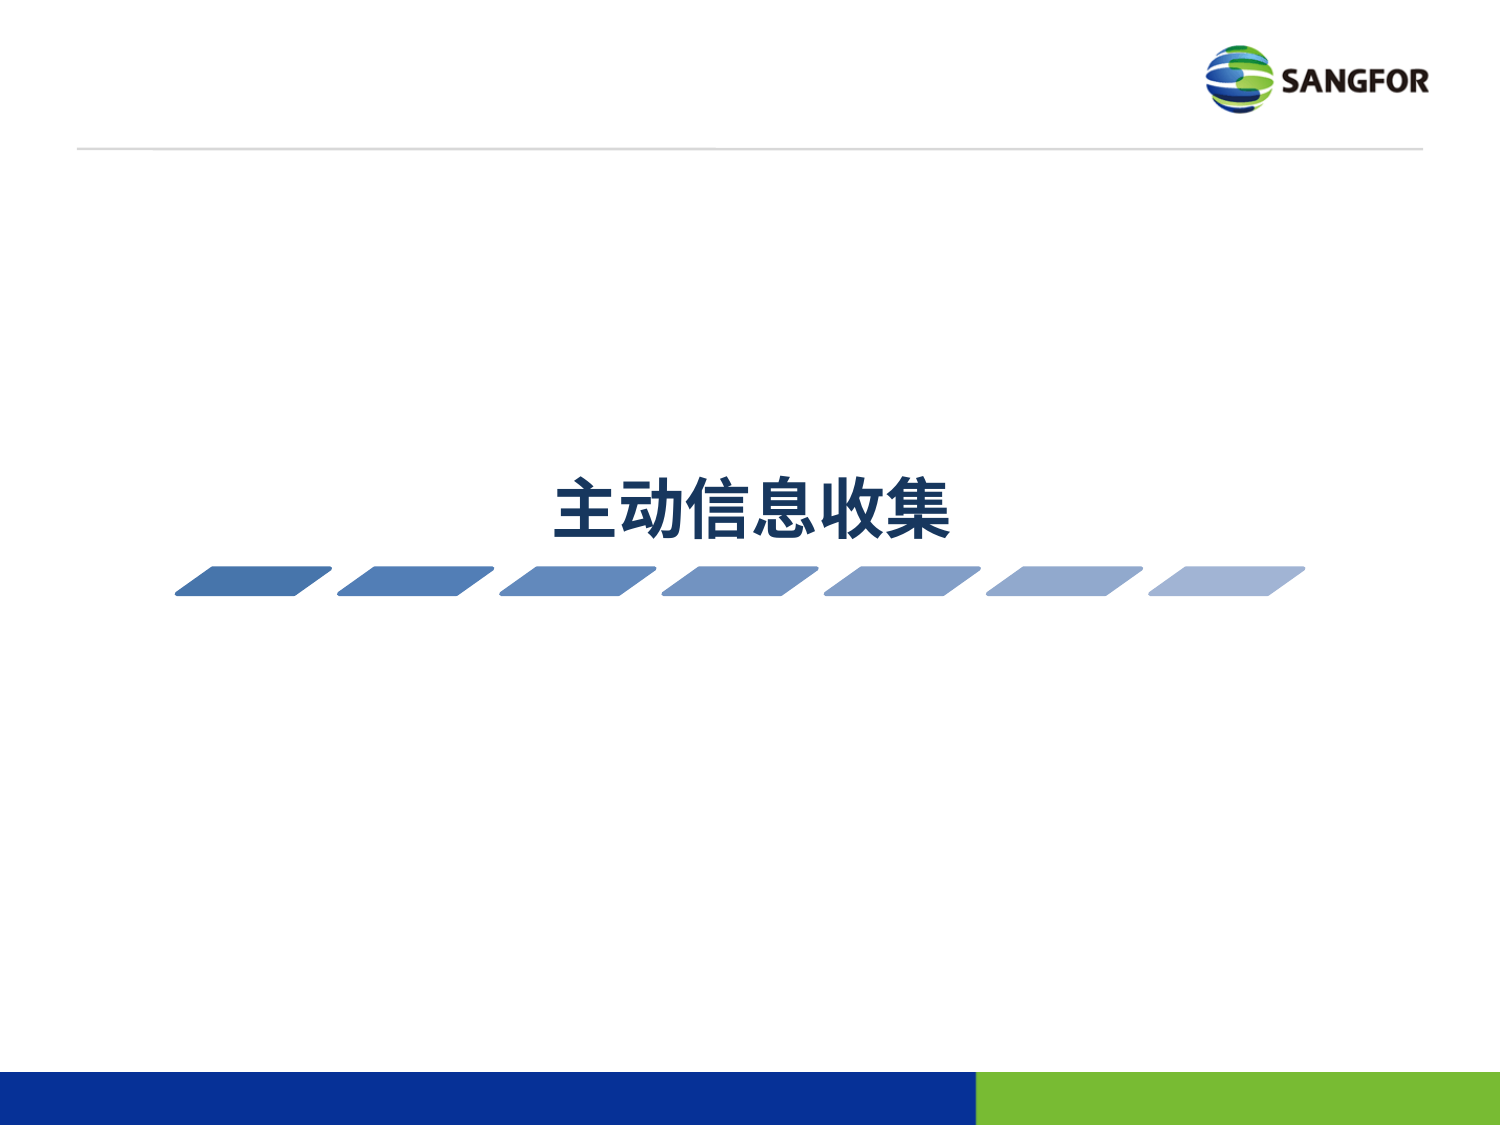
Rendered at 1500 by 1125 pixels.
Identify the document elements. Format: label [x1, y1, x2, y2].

text_box [111, 428, 1392, 630]
picture [0, 1069, 1500, 1125]
picture [1198, 42, 1437, 119]
